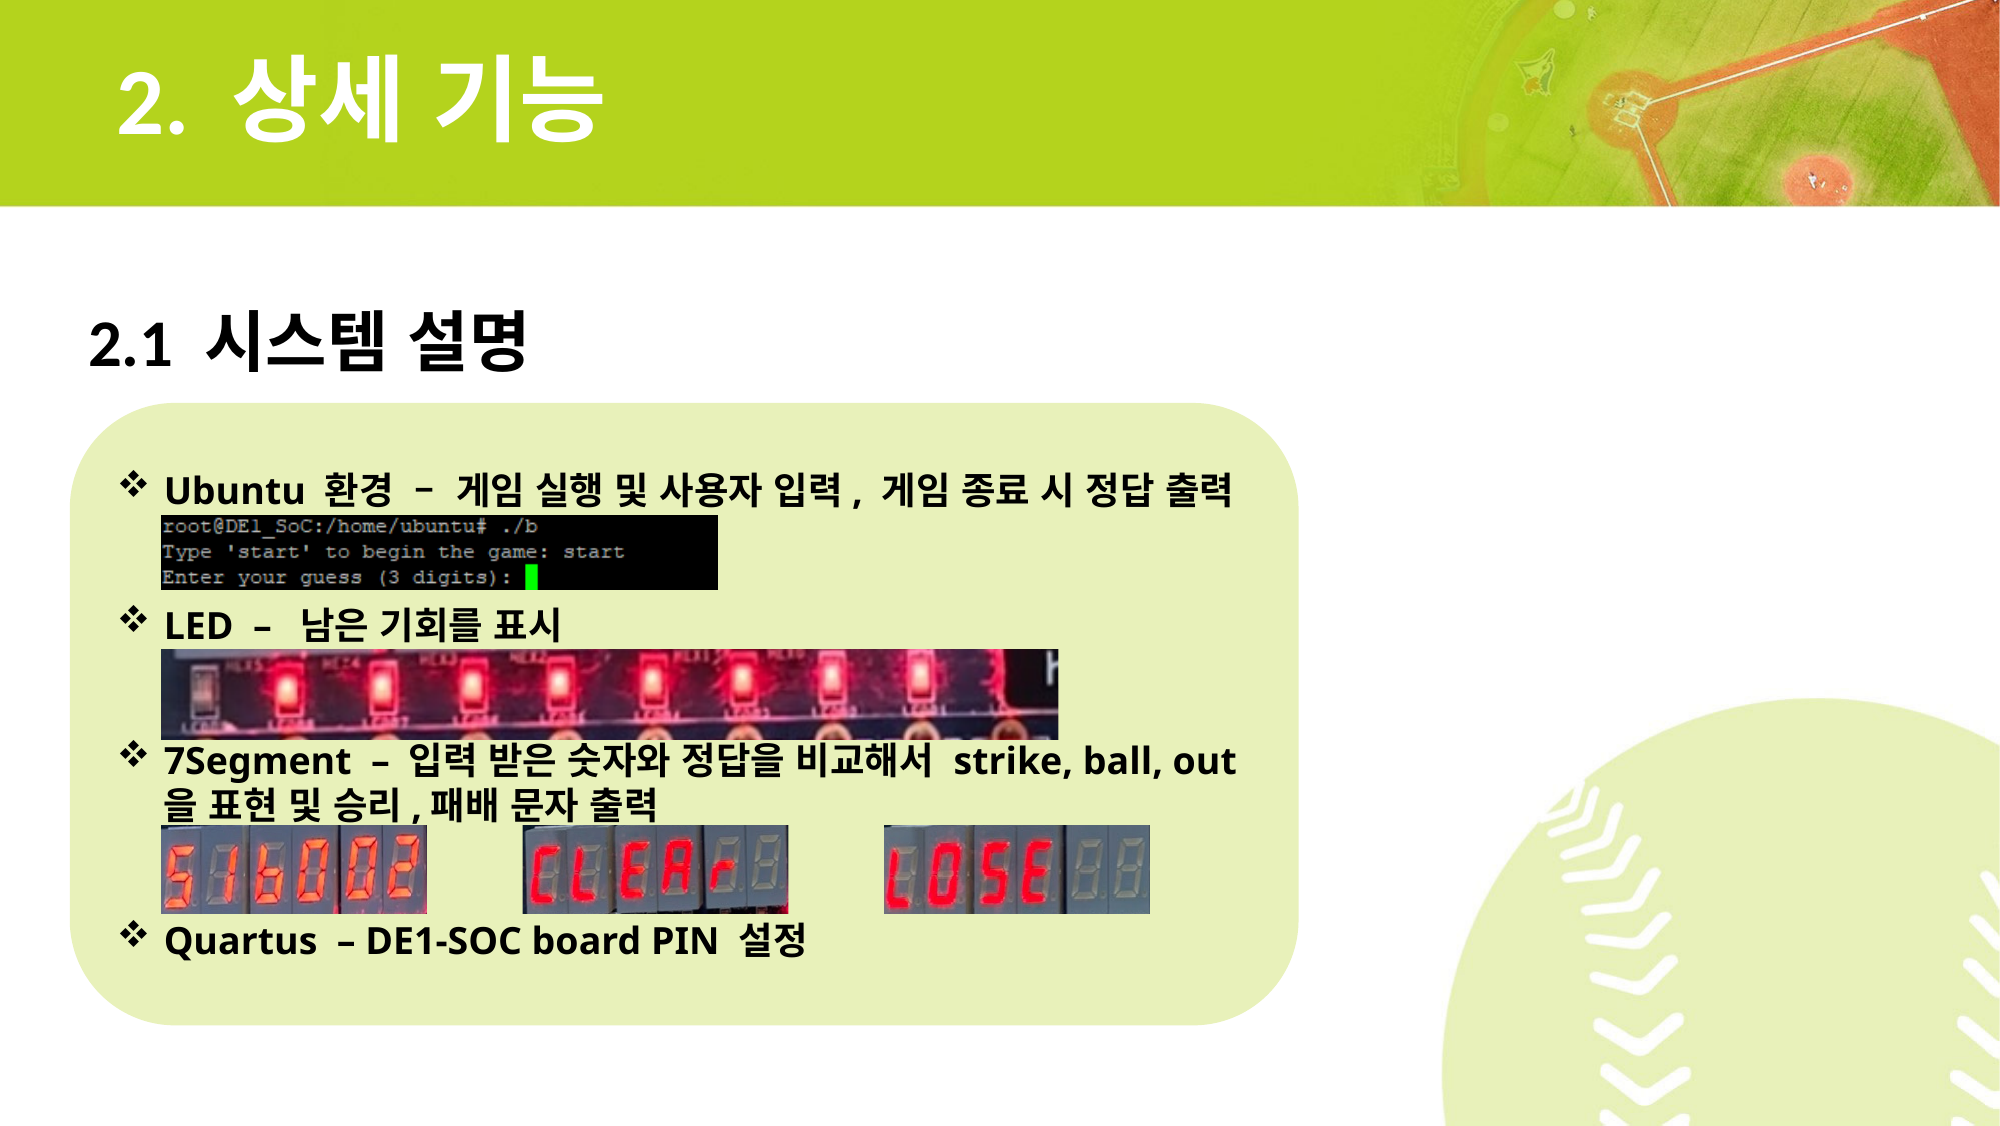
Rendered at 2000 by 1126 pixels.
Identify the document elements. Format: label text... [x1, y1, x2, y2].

title 2. 상세 기능 [99, 31, 1900, 163]
text_box [105, 484, 1905, 776]
text_box 2.1 시스템 설명 [71, 274, 1872, 406]
picture [0, 0, 2000, 1126]
text_box Ubuntu 환경 – 게임 실행 및 사용자 입력, 게임 종료 시 정답 출력 LED – 남은 기회를 표시 7Segment – 입력 받은 숫자와 정답을 비교해서 strike, ball, out을 표현 및 승리,패배 문자 출력 Quartus – DE1-SOC board PIN 설정 [69, 402, 1299, 1026]
